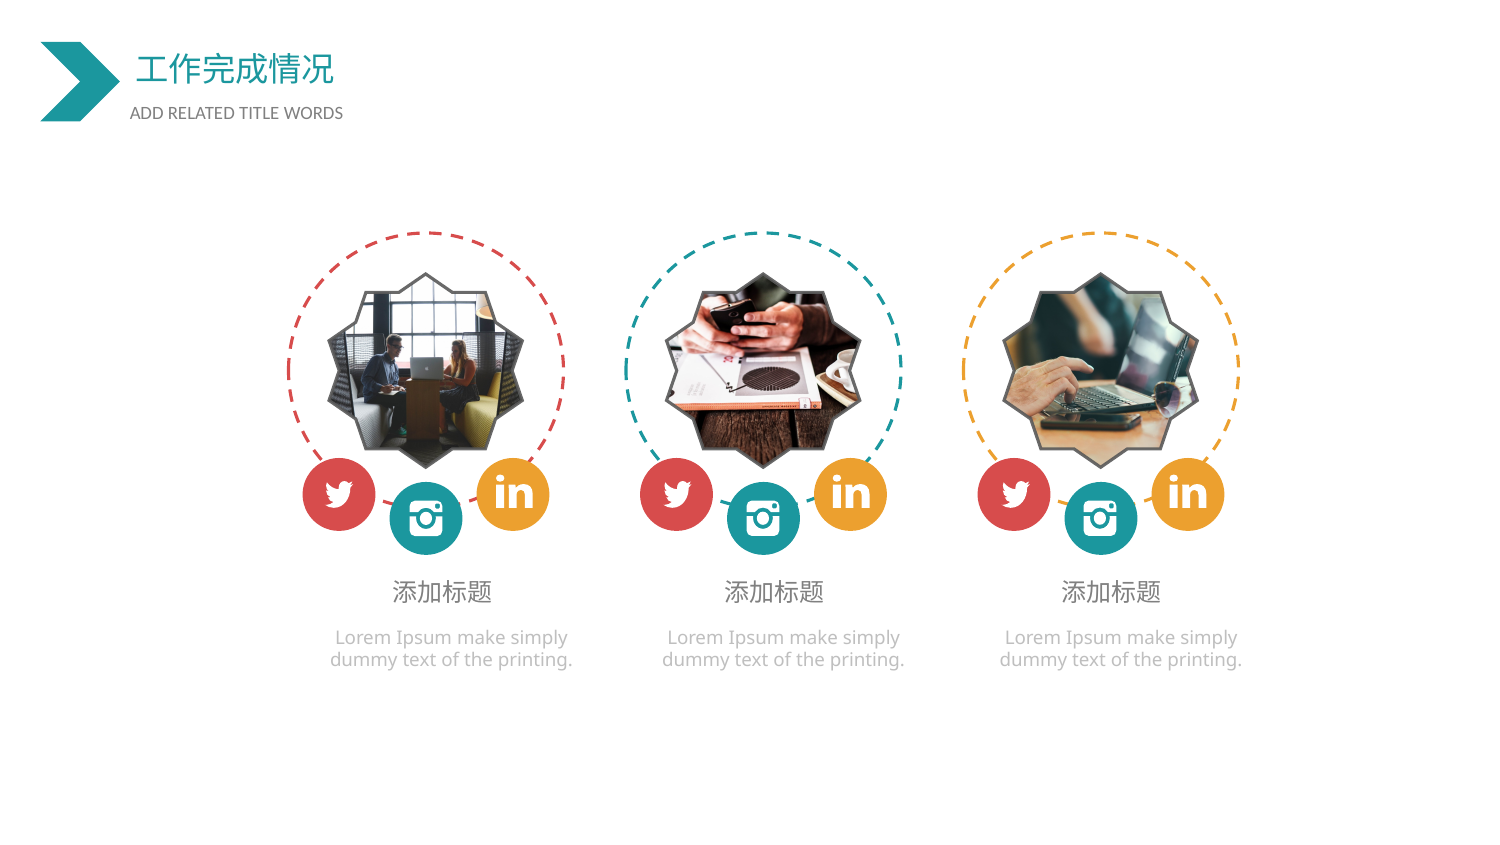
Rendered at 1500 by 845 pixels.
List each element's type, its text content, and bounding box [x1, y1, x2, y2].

text_box Lorem Ipsum make simply dummy text of the printing. [634, 618, 933, 679]
text_box [1063, 480, 1139, 556]
text_box [419, 511, 433, 525]
text_box [704, 468, 823, 505]
text_box [812, 458, 888, 532]
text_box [1004, 273, 1198, 468]
text_box [976, 458, 1052, 532]
text_box [287, 231, 565, 461]
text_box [666, 273, 861, 468]
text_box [832, 474, 870, 508]
text_box 添加标题 [709, 568, 907, 614]
text_box [409, 500, 443, 513]
text_box [663, 481, 692, 508]
text_box [1150, 458, 1226, 532]
text_box [301, 458, 377, 532]
text_box [1083, 516, 1117, 536]
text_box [496, 474, 533, 508]
text_box 添加标题 [377, 568, 575, 614]
text_box [388, 480, 464, 556]
text_box [1093, 511, 1106, 525]
text_box [1001, 481, 1030, 508]
text_box [756, 511, 770, 525]
text_box [639, 458, 715, 532]
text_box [1169, 474, 1207, 508]
text_box [324, 481, 354, 508]
text_box [475, 458, 551, 532]
text_box [746, 500, 780, 513]
text_box Lorem Ipsum make simply dummy text of the printing. [972, 618, 1270, 679]
text_box [746, 516, 780, 536]
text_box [329, 273, 523, 468]
text_box 添加标题 [1047, 568, 1245, 614]
text_box [962, 231, 1240, 461]
text_box [624, 231, 903, 461]
text_box [1083, 500, 1117, 513]
text_box [1042, 468, 1160, 505]
text_box Lorem Ipsum make simply dummy text of the printing. [302, 618, 601, 679]
text_box [367, 468, 485, 505]
text_box [725, 480, 801, 556]
text_box [409, 516, 443, 537]
